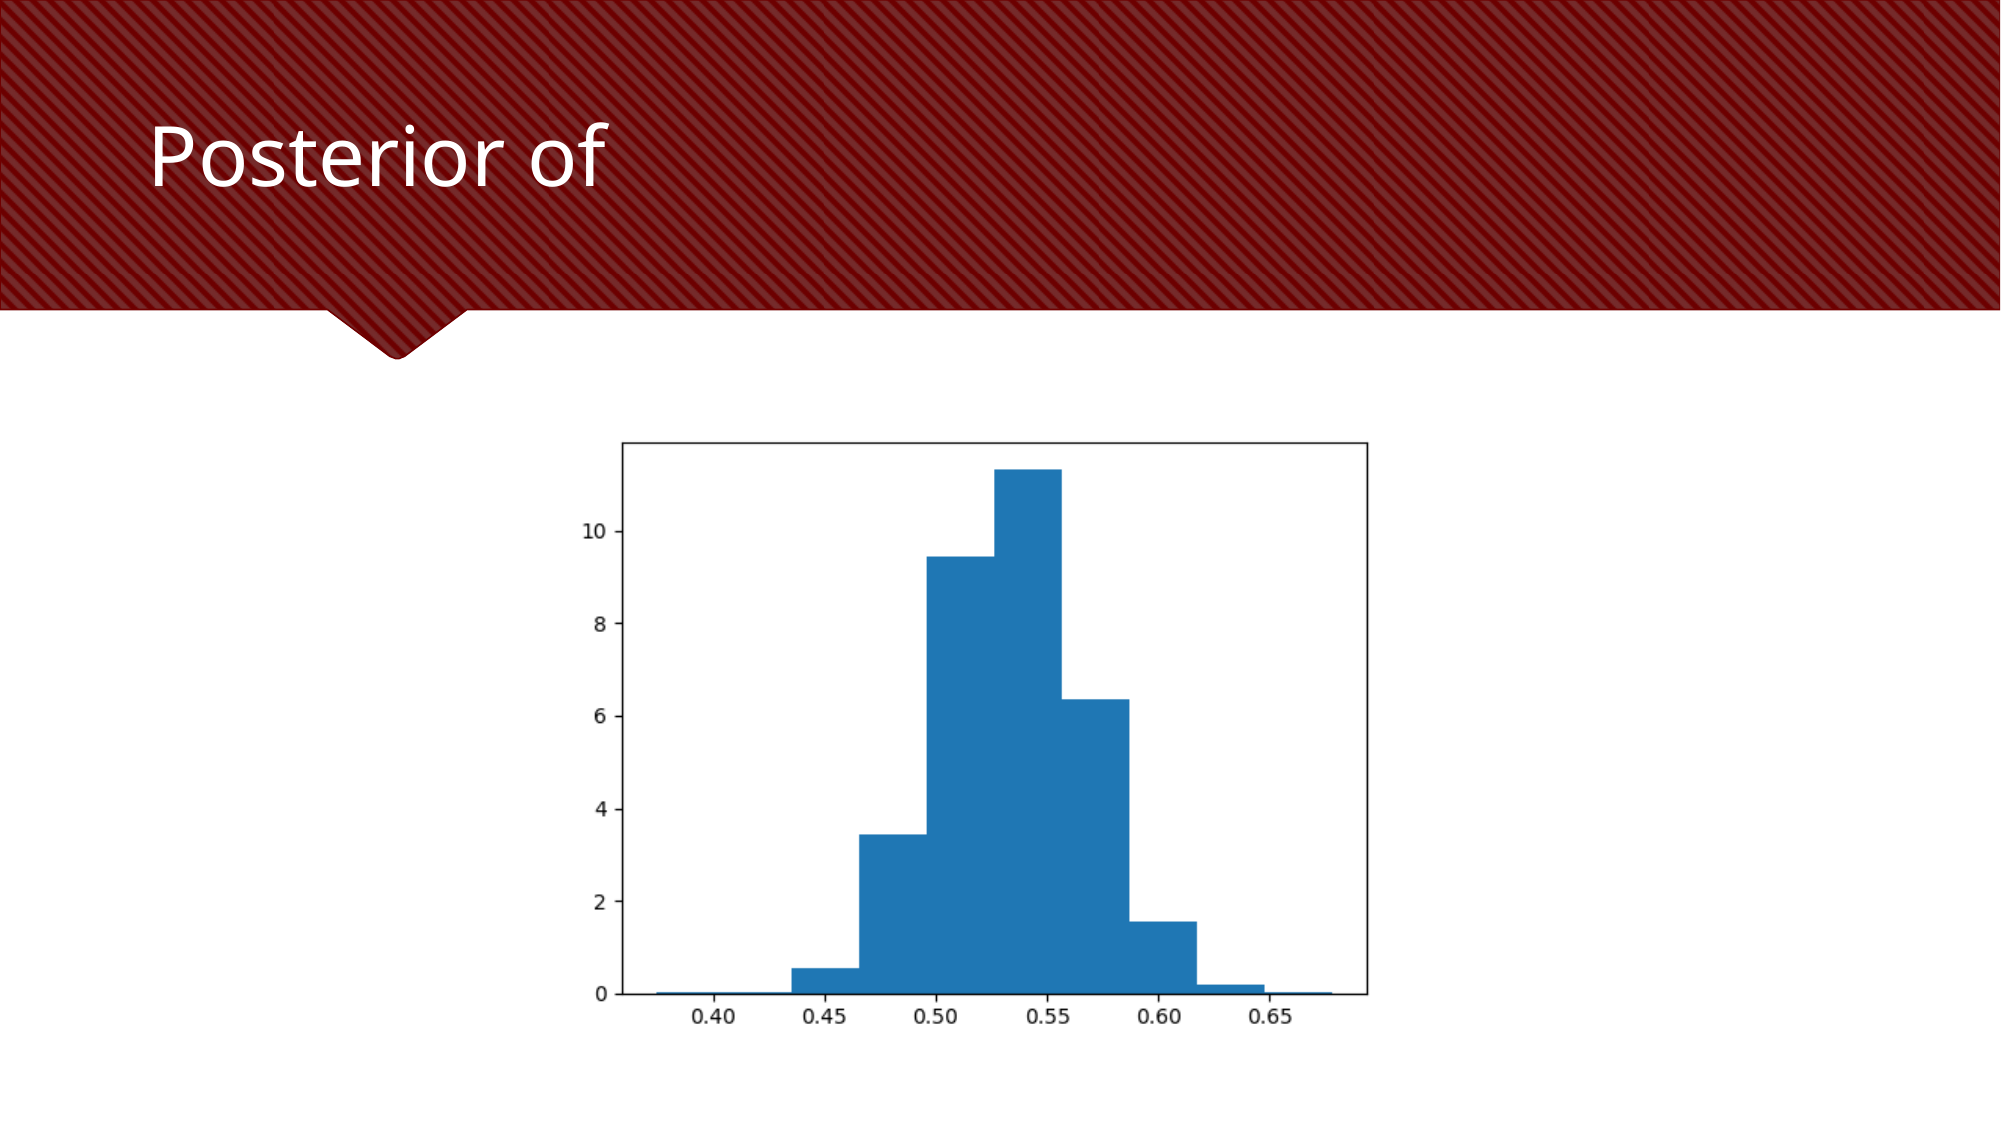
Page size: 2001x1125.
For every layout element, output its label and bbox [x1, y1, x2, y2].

picture [501, 357, 1463, 1073]
